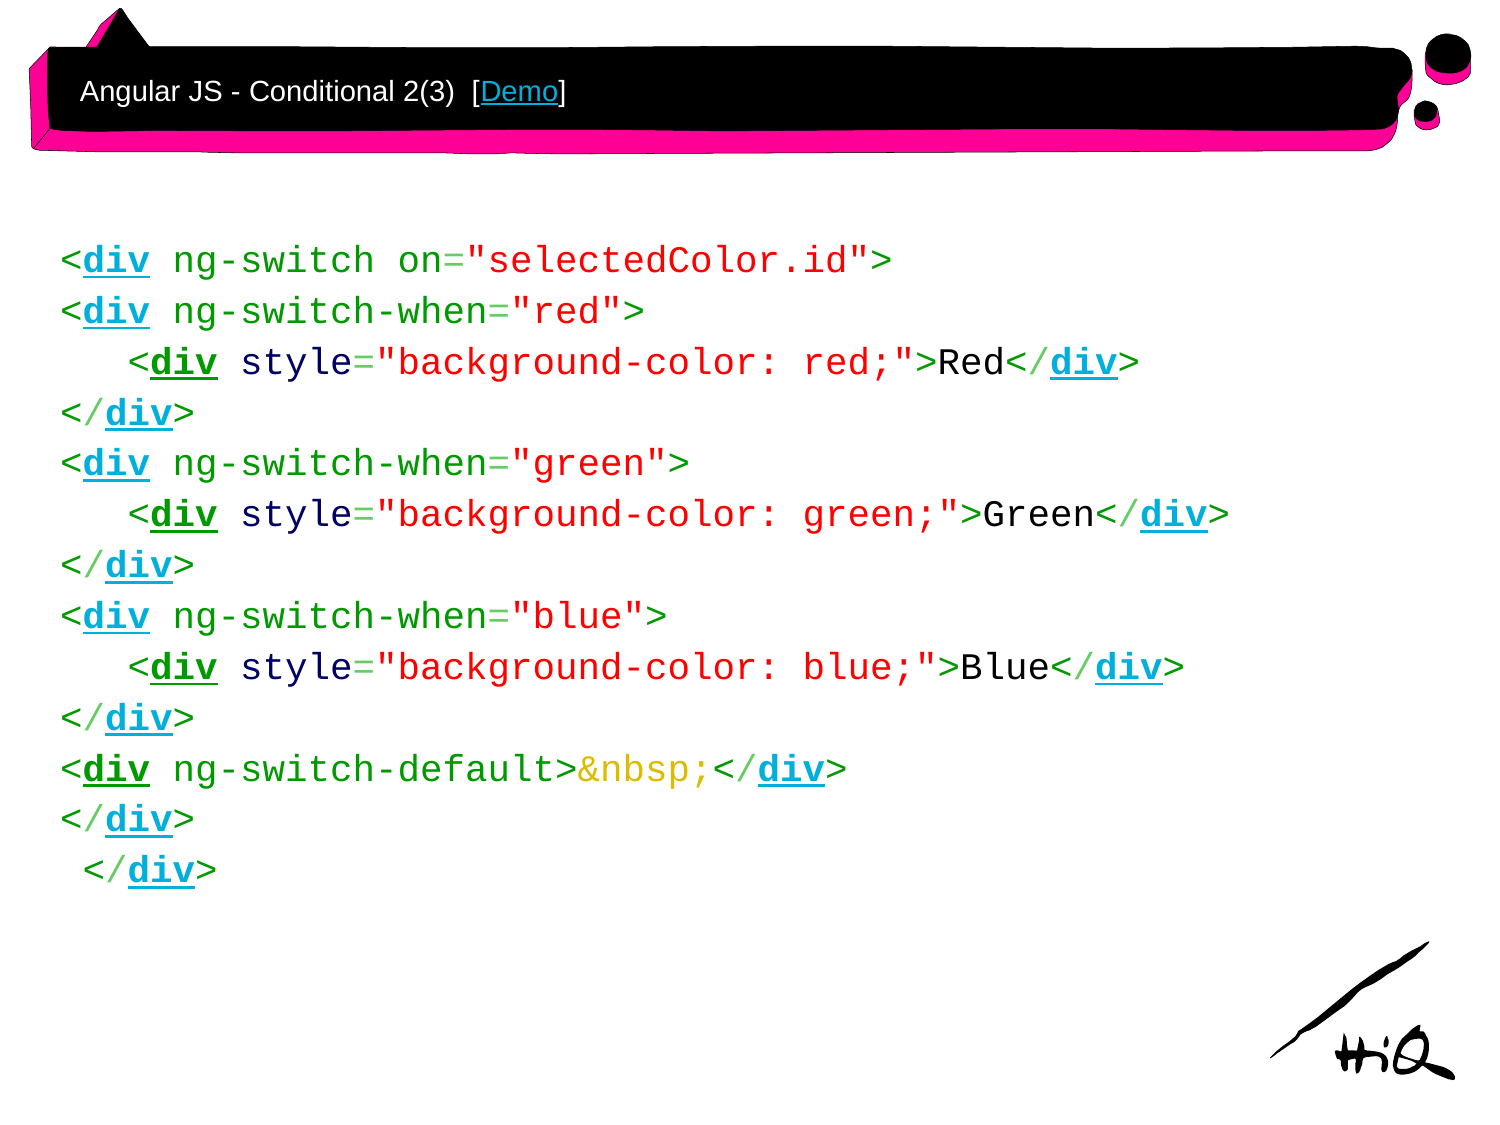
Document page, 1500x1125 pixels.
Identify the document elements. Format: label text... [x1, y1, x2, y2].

list <div ng-switch on="selectedColor.id"> <div ng-switch-when="red"> <div style="background-color: red;">Red</div> </div> <div ng-switch-when="green"> <div style="background-color: green;">Green</div> </div> <div ng-switch-when="blue"> <div style="background-color: blue;">Blue</div> </div> <div ng-switch-default>&nbsp;</div> </div> </div> [36, 220, 1453, 929]
title Angular JS - Conditional 2(3) [Demo] [64, 54, 1365, 126]
